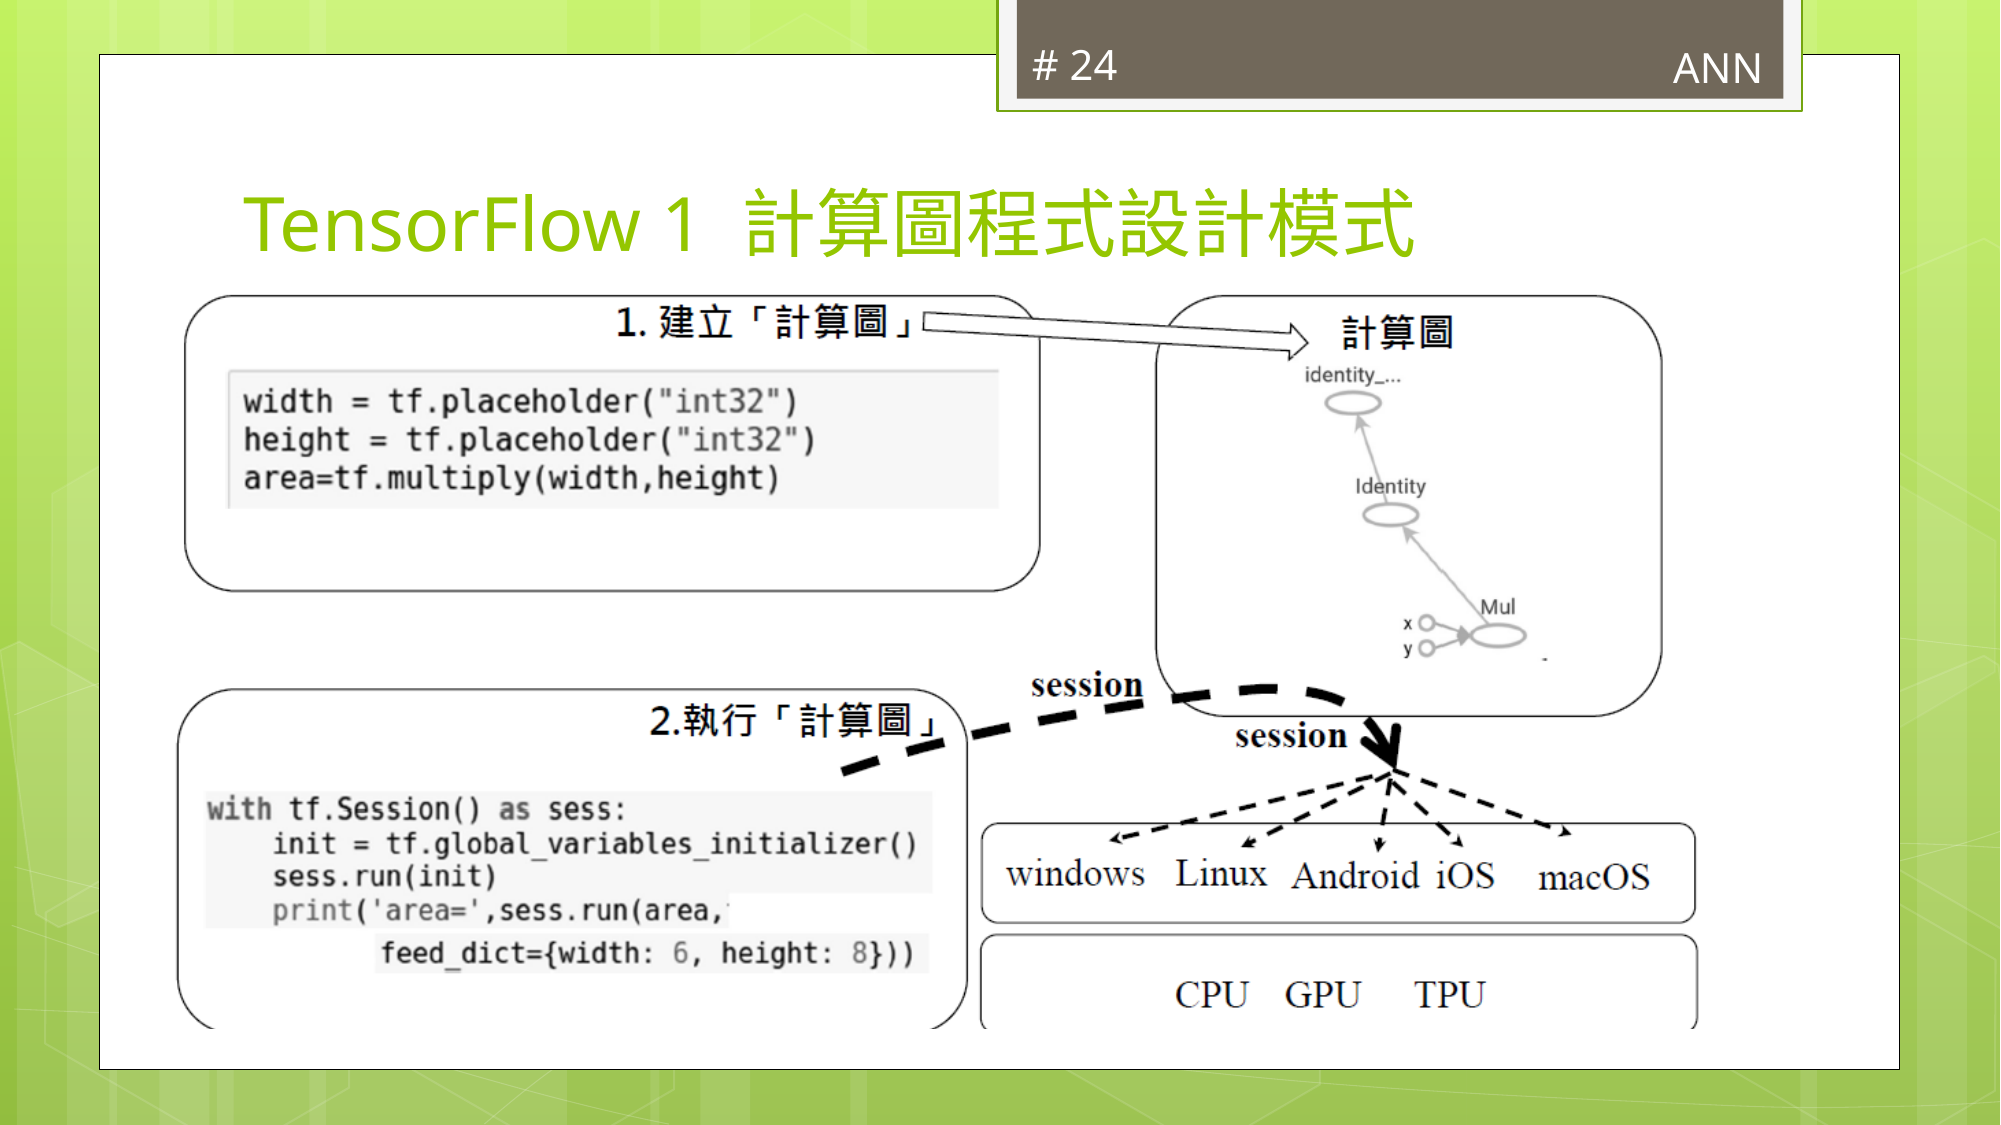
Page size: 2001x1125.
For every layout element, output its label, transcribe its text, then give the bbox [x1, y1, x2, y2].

title TensorFlow 1 計算圖程式設計模式 [228, 168, 1765, 357]
slide_number # 24 [1016, 36, 1309, 97]
slide_number ANN [1311, 36, 1779, 97]
picture [172, 287, 1703, 1030]
